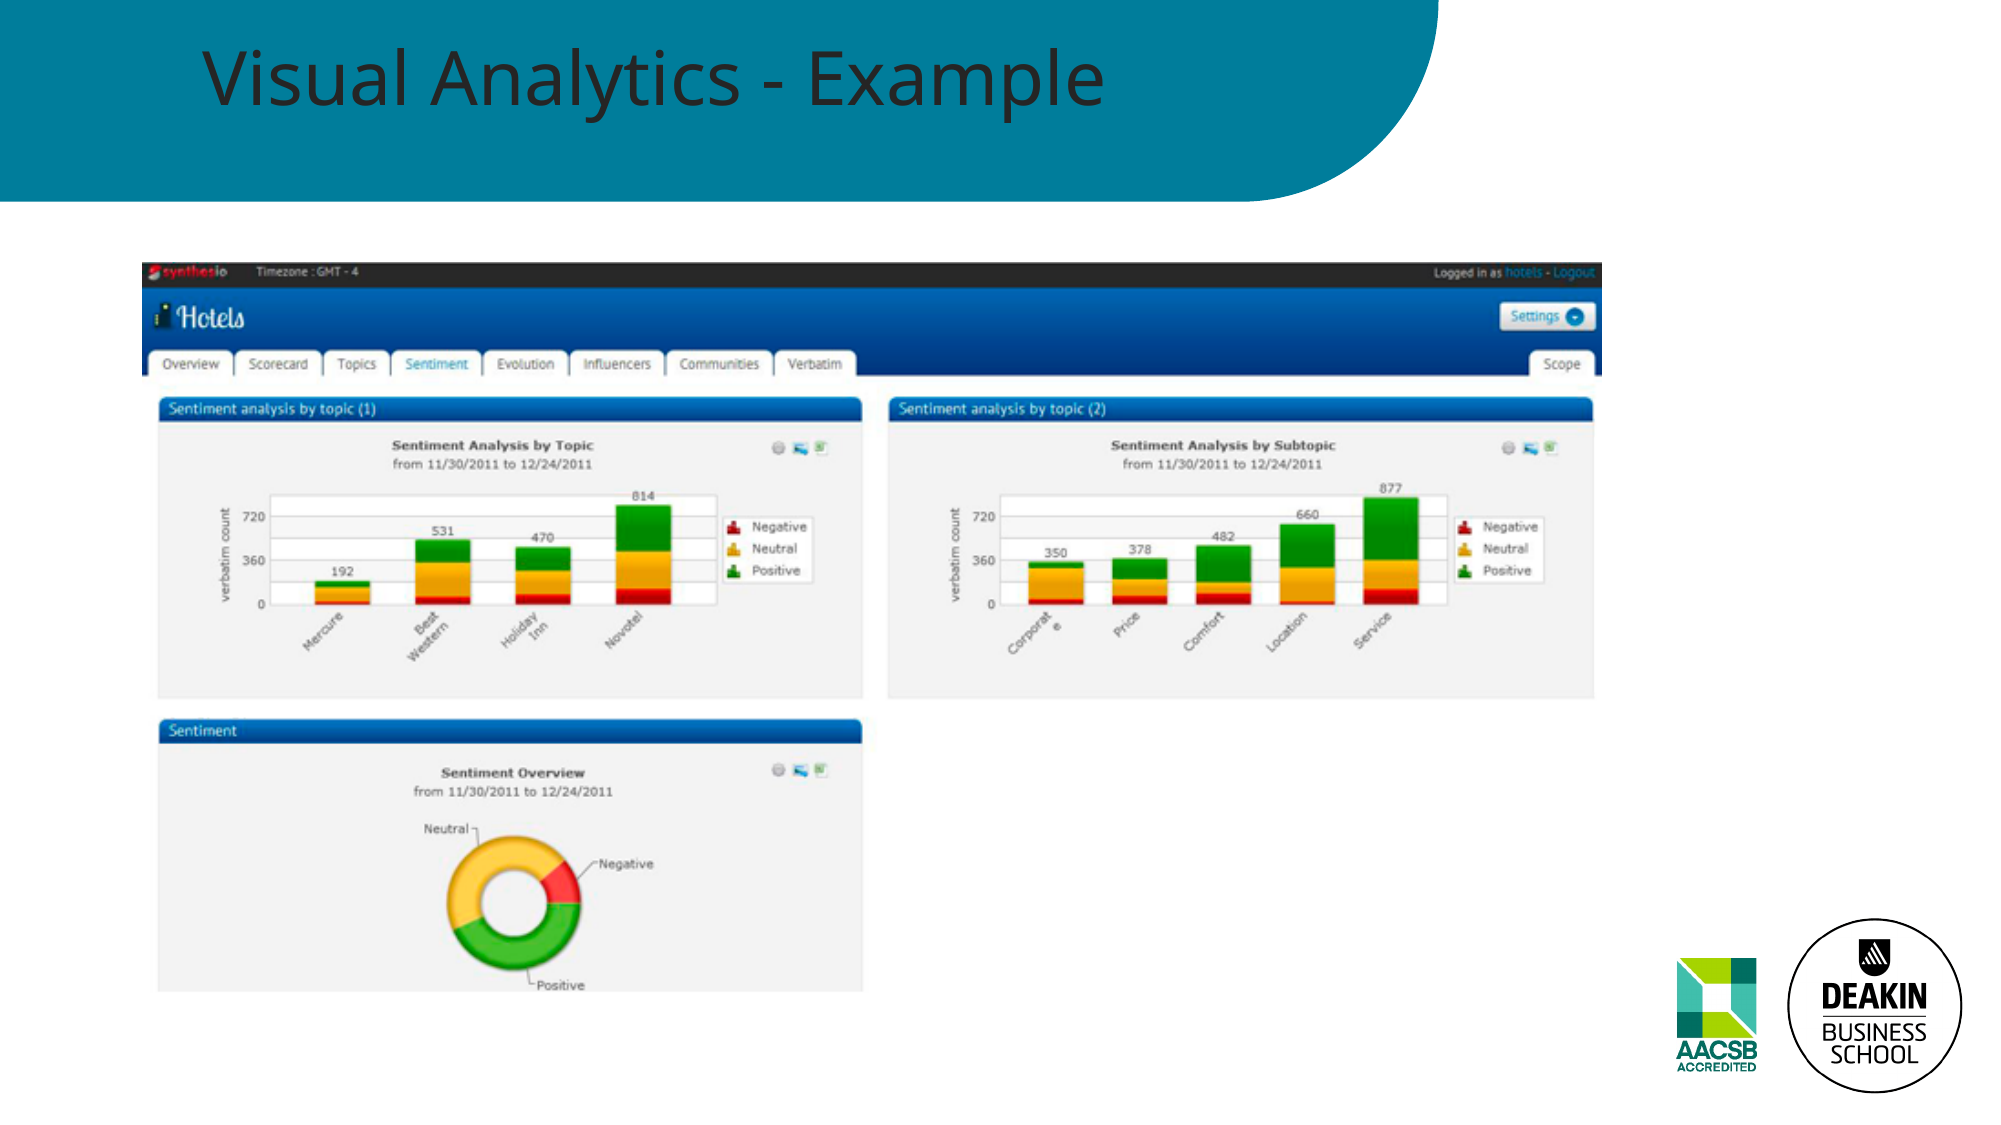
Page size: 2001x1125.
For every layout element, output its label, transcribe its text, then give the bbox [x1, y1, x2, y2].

picture [1761, 892, 1988, 1119]
picture [142, 262, 1602, 1007]
picture [1676, 958, 1757, 1072]
title Visual Analytics - Example [0, 40, 1352, 228]
